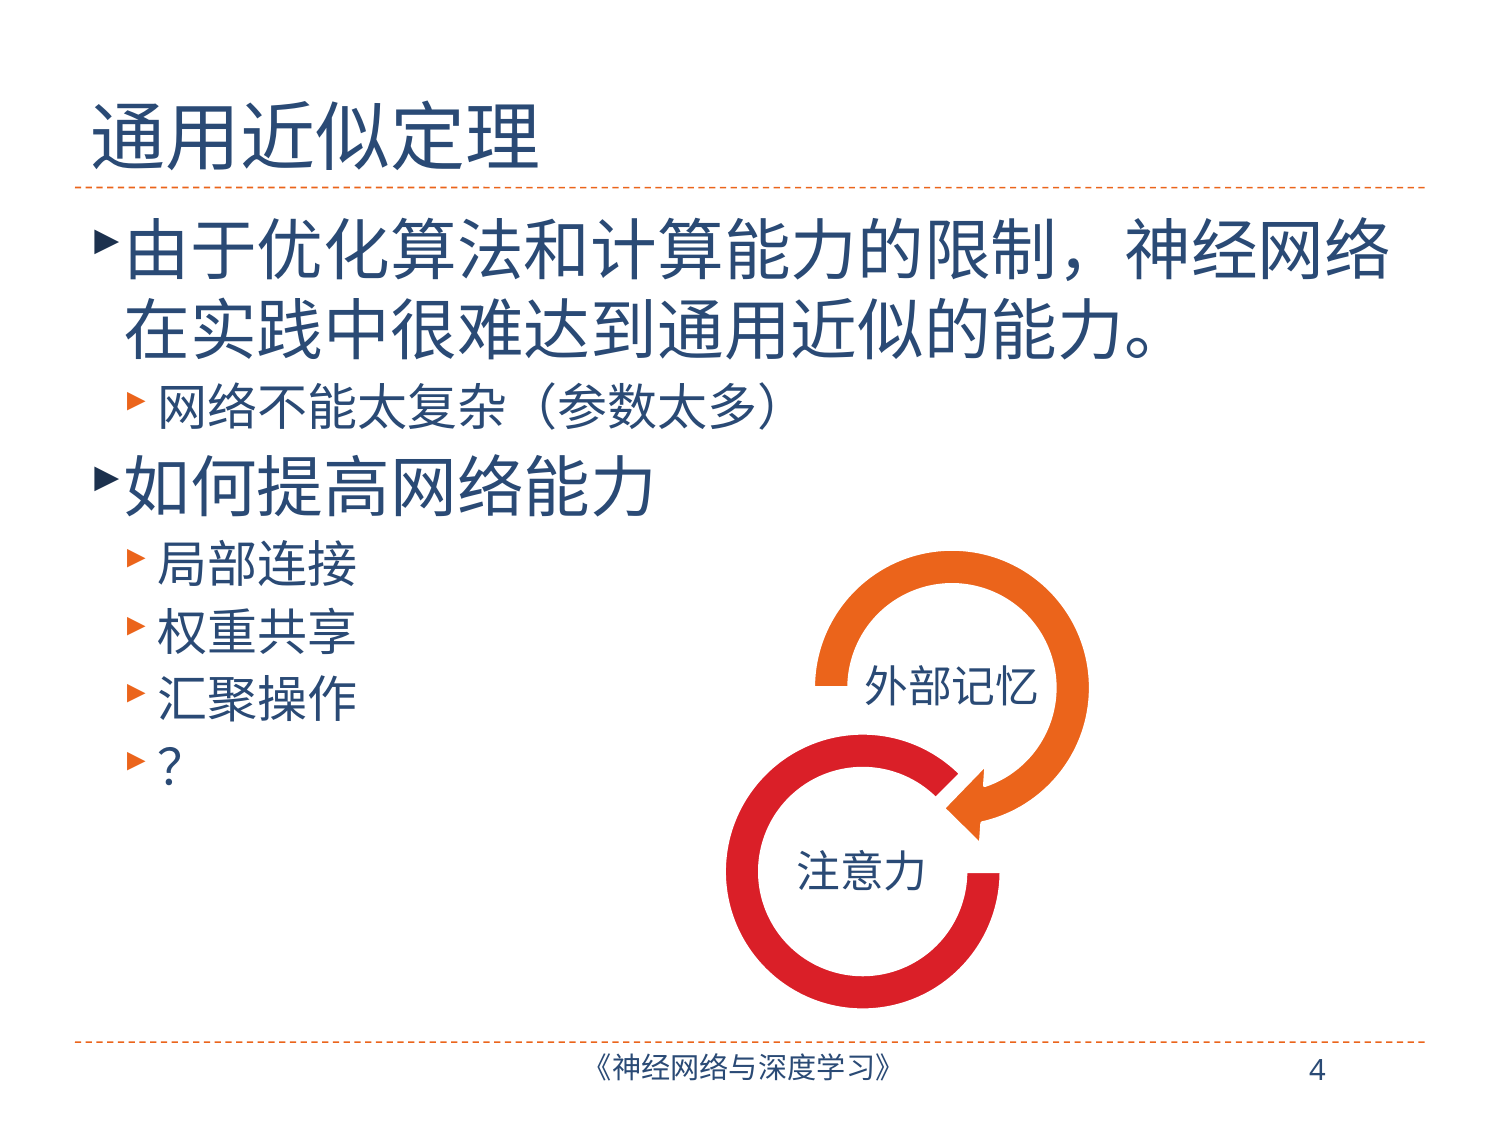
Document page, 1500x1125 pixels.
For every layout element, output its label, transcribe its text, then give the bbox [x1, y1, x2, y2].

title 通用近似定理 [75, 24, 1425, 188]
list 由于优化算法和计算能力的限制，神经网络在实践中很难达到通用近似的能力。 网络不能太复杂（参数太多） 如何提高网络能力 局部连接 权重共享 汇聚操作 ？ [75, 200, 1425, 1010]
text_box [624, 526, 1213, 1011]
